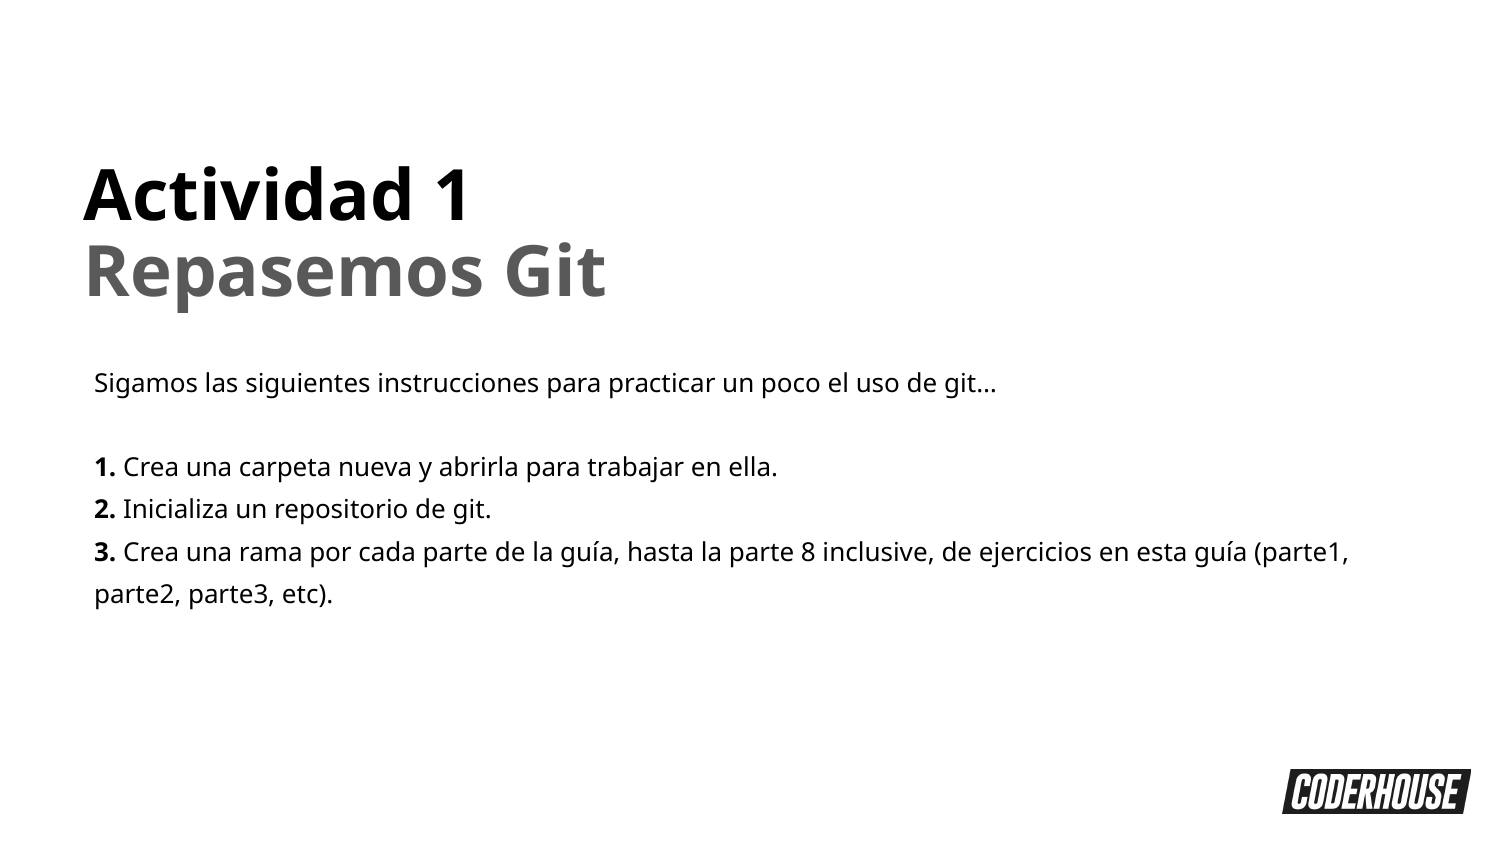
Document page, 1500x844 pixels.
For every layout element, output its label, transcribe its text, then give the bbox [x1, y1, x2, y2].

text_box Sigamos las siguientes instrucciones para practicar un poco el uso de git… 1. Crea una carpeta nueva y abrirla para trabajar en ella. 2. Inicializa un repositorio de git. 3. Crea una rama por cada parte de la guía, hasta la parte 8 inclusive, de ejercicios en esta guía (parte1, parte2, parte3, etc). [79, 340, 1459, 624]
picture [1281, 769, 1471, 814]
text_box Actividad 1 Repasemos Git [68, 144, 1011, 404]
